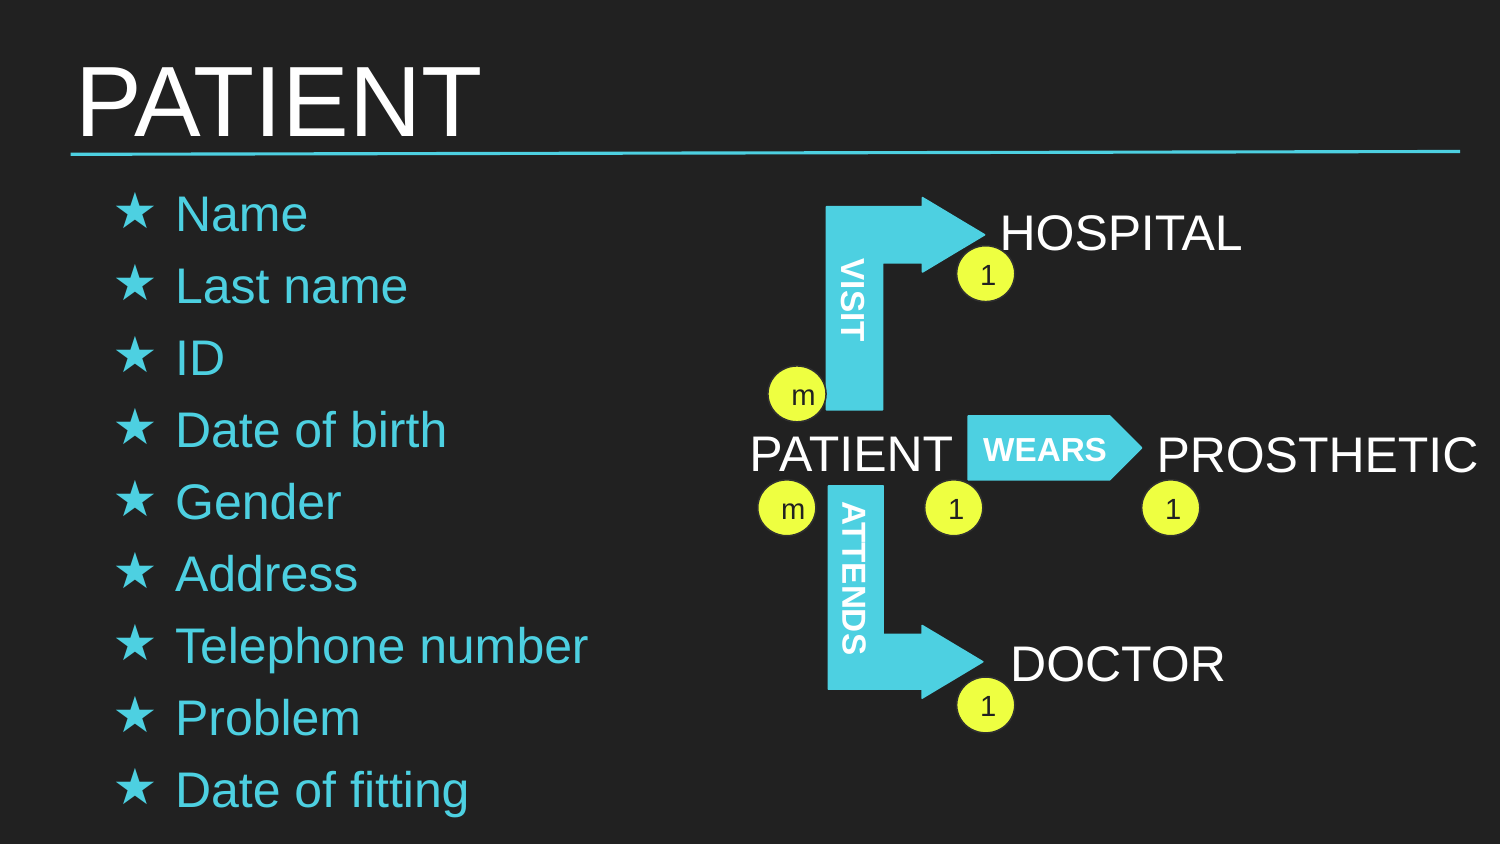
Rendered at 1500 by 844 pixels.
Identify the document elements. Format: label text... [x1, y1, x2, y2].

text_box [70, 151, 1461, 155]
text_box PATIENT [734, 406, 983, 489]
text_box 1 [924, 479, 983, 536]
text_box HOSPITAL [984, 185, 1274, 268]
text_box m [757, 479, 816, 536]
text_box DOCTOR [995, 616, 1285, 699]
text_box ATTENDS [828, 485, 983, 699]
text_box VISIT [826, 197, 985, 410]
text_box 1 [956, 245, 1015, 302]
text_box m [767, 365, 827, 422]
text_box 1 [956, 677, 1015, 733]
text_box 1 [1141, 479, 1200, 536]
list Name Last name ID Date of birth Gender Address Telephone number Problem Date of fitting [85, 163, 626, 827]
text_box PROSTHETIC [1141, 407, 1500, 489]
text_box WEARS [968, 415, 1141, 480]
title PATIENT [60, 21, 856, 198]
